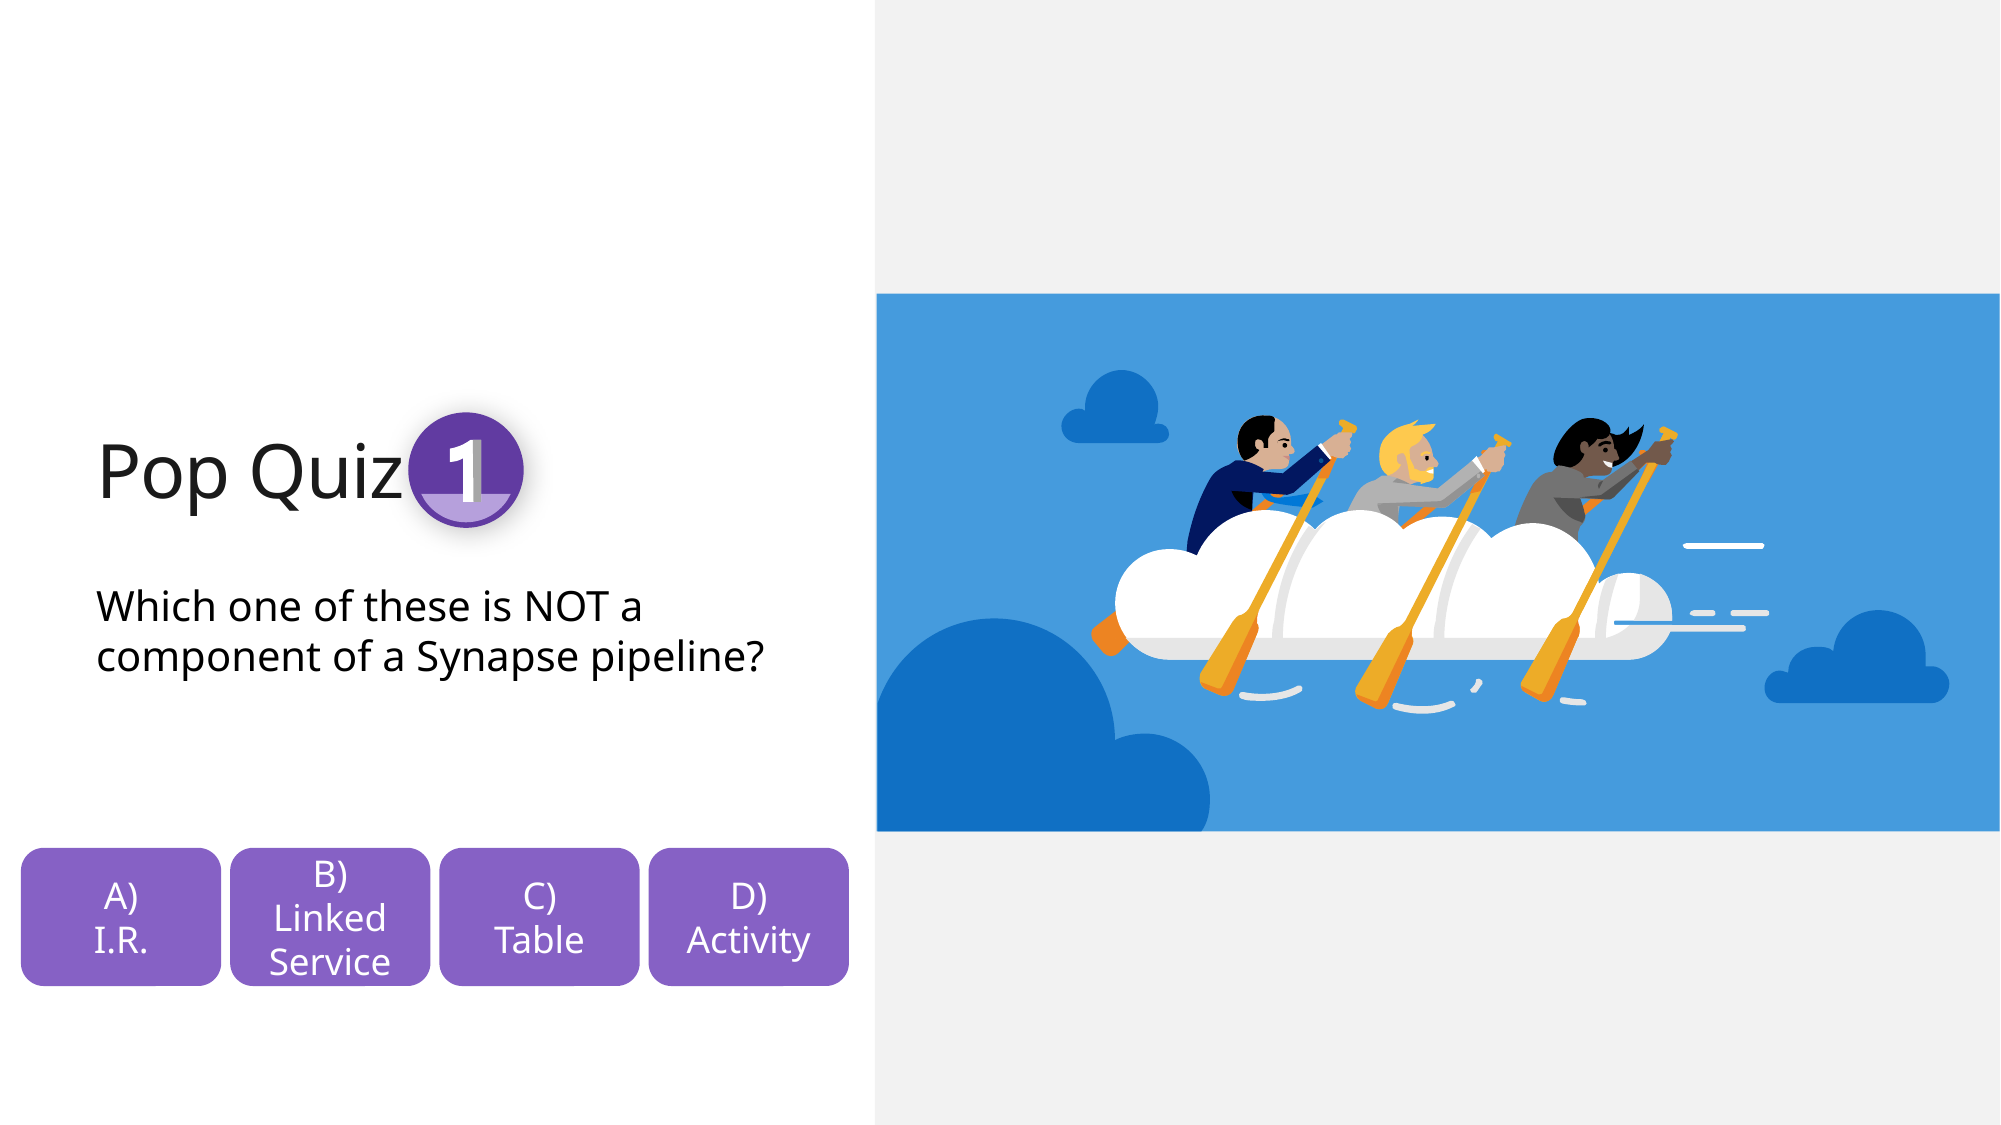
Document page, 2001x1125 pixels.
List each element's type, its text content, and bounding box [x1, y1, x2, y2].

list Which one of these is NOT a component of a Synapse pipeline? [96, 579, 835, 681]
title Pop Quiz [96, 423, 407, 515]
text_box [407, 412, 524, 529]
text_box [876, 293, 2000, 832]
text_box A) I.R. [20, 847, 222, 987]
text_box D) Activity [647, 847, 850, 987]
text_box B) Linked Service [229, 847, 432, 987]
text_box C) Table [438, 847, 641, 987]
